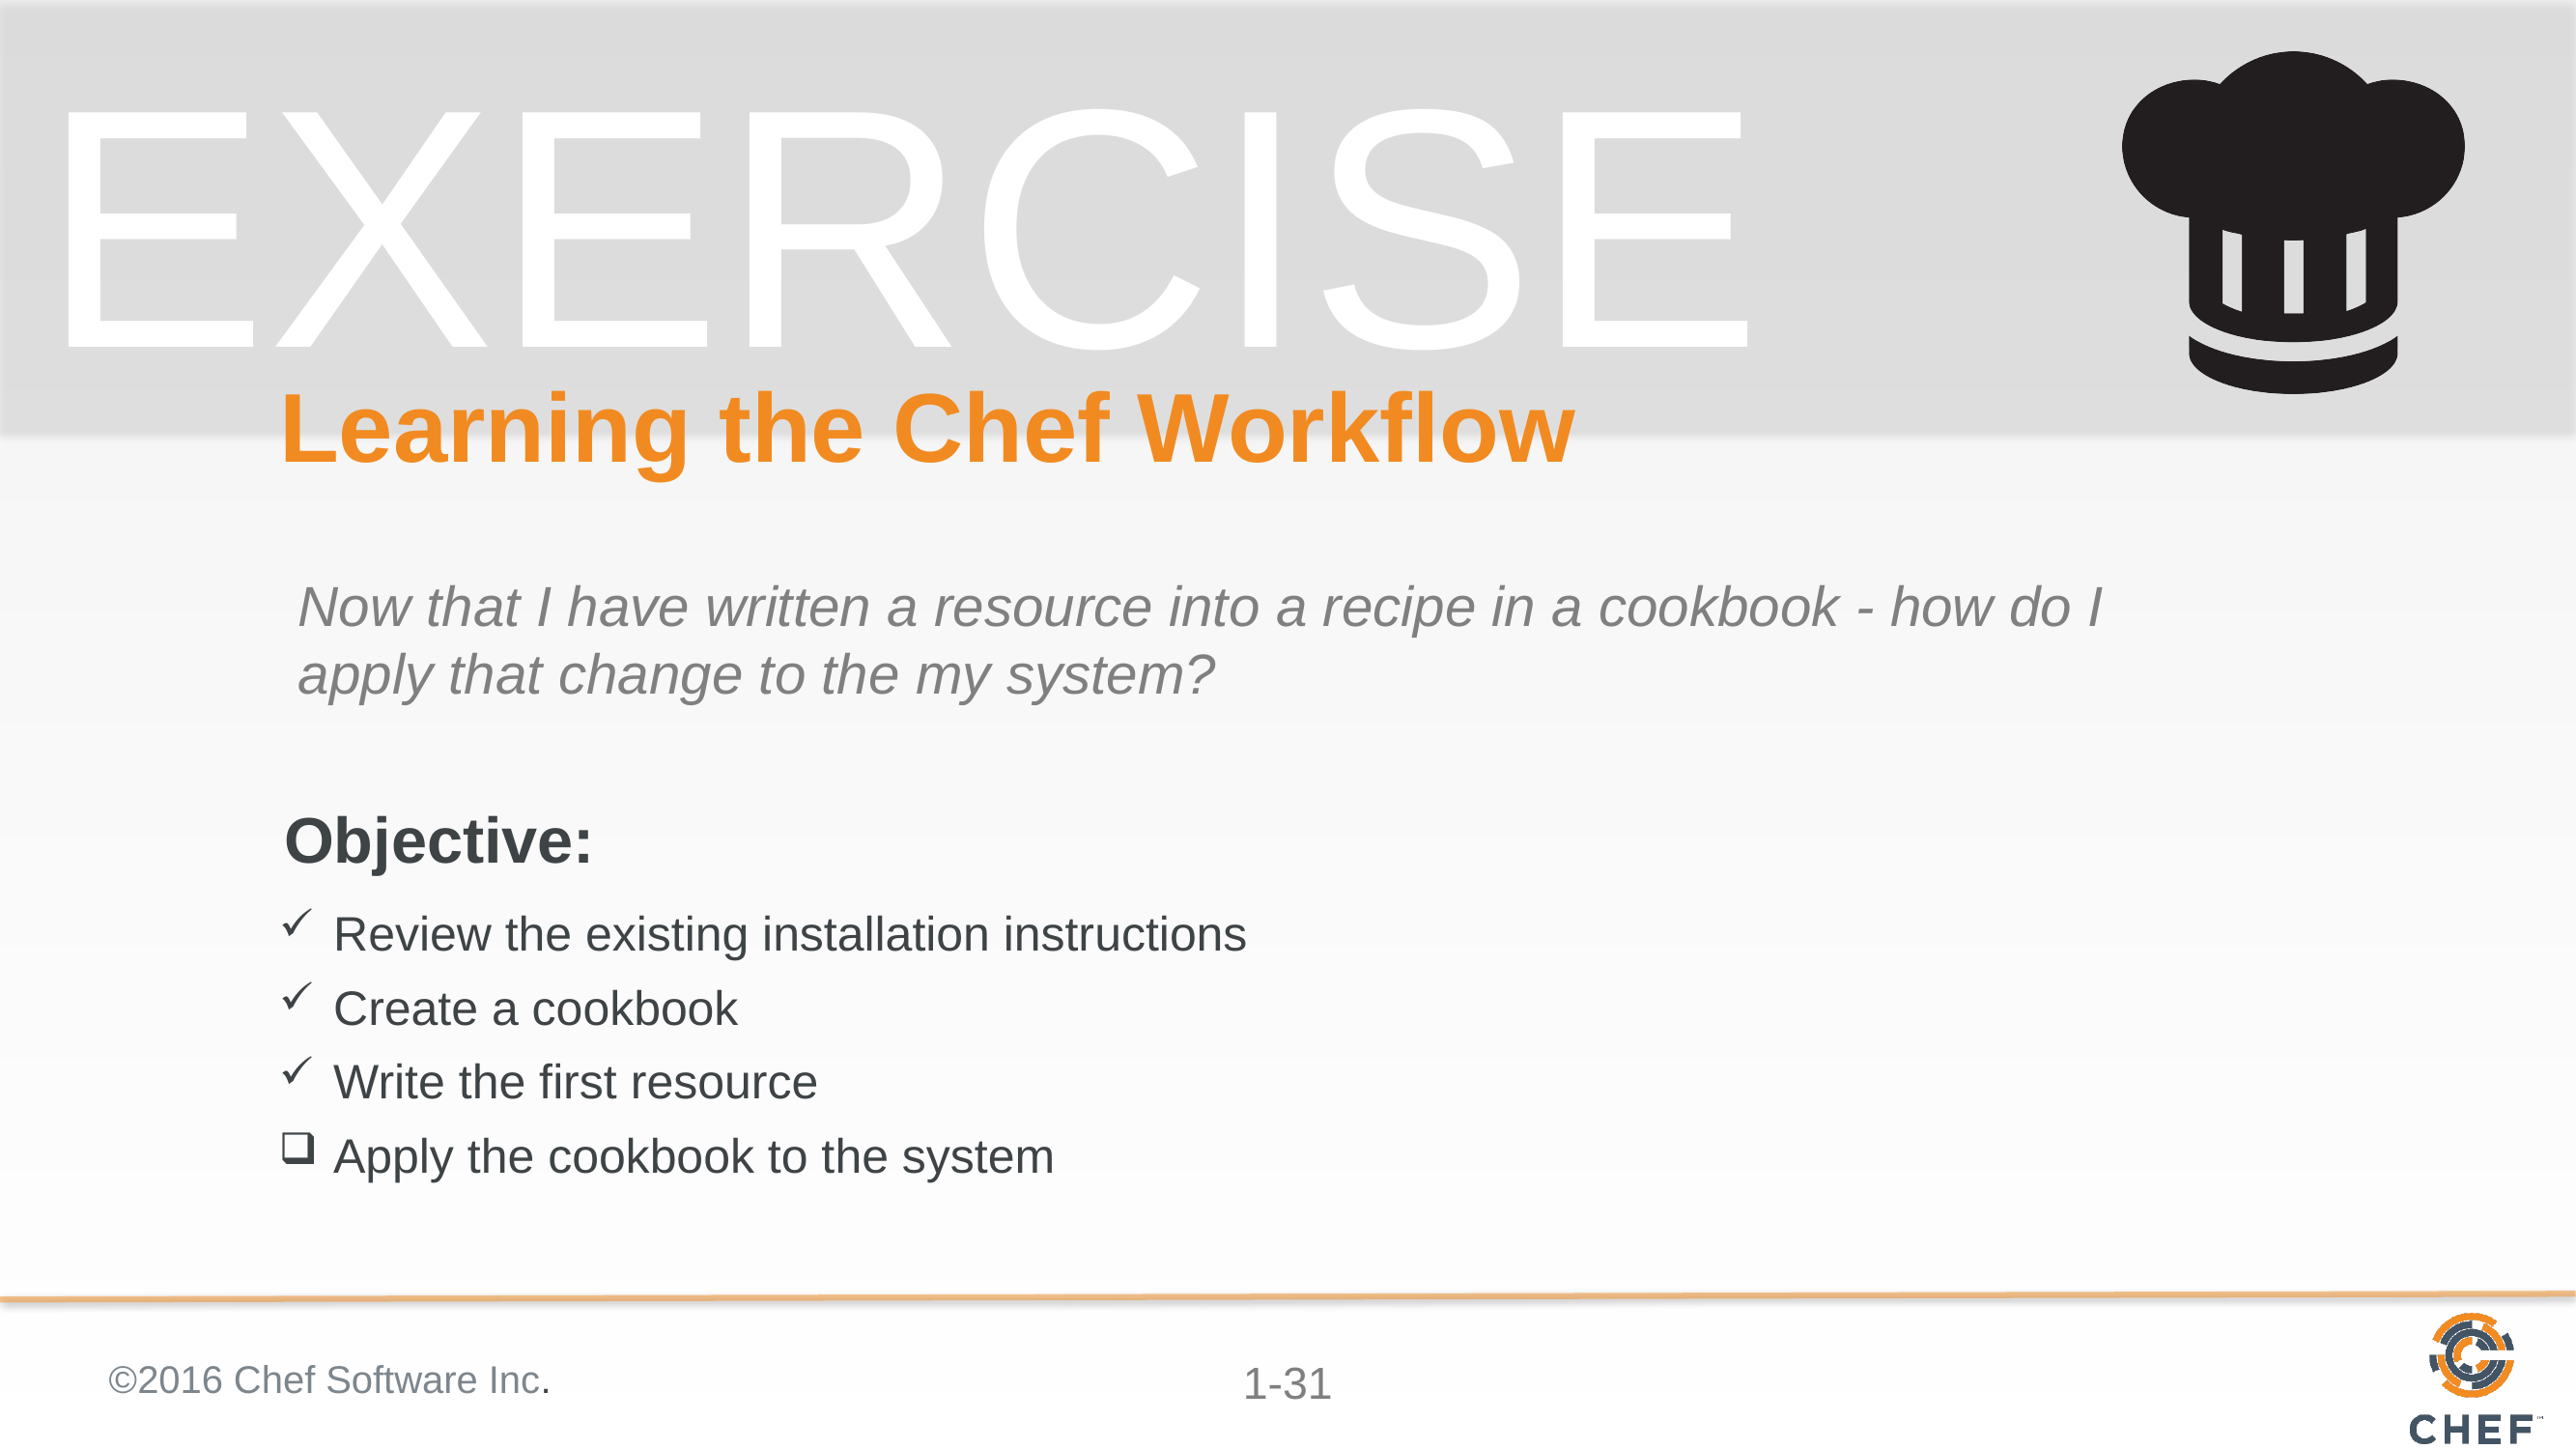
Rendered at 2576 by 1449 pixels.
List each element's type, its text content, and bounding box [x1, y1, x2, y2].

list Review the existing installation instructions Create a cookbook Write the first resource Apply the cookbook to the system [265, 895, 2217, 1284]
picture [2122, 51, 2465, 399]
picture [2399, 1297, 2551, 1449]
list Now that I have written a resource into a recipe in a cookbook - how do I apply that change to the my system? [265, 516, 2217, 759]
title Learning the Chef Workflow [265, 363, 2217, 498]
